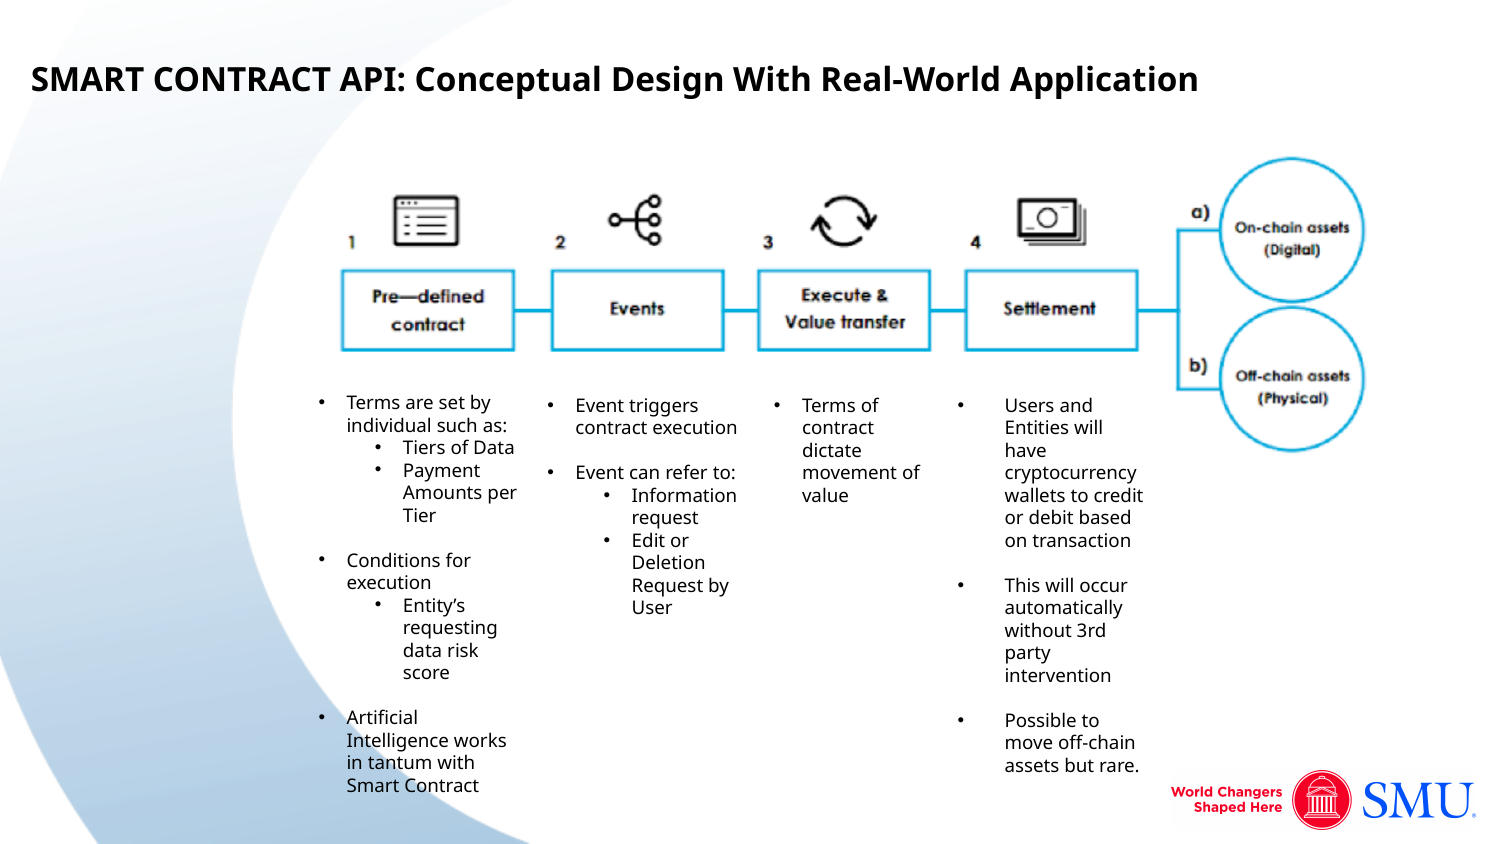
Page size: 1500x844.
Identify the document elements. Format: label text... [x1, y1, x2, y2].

text_box SMART CONTRACT API: Conceptual Design With Real-World Application [16, 50, 1216, 106]
text_box Terms of contract dictate movement of value [759, 458, 942, 514]
picture [0, 0, 1377, 844]
picture [1171, 770, 1476, 830]
text_box Users and Entities will have cryptocurrency wallets to credit or debit based on transaction This will occur automatically without 3rd party intervention Possible to move off-chain assets but rare. [942, 458, 1161, 784]
text_box Event triggers contract execution Event can refer to: Information request Edit or Deletion Request by User [532, 458, 760, 649]
text_box Terms are set by individual such as: Tiers of Data Payment Amounts per Tier Conditions for execution Entity’s requesting data risk score Artificial Intelligence works in tantum with Smart Contract [303, 383, 533, 804]
